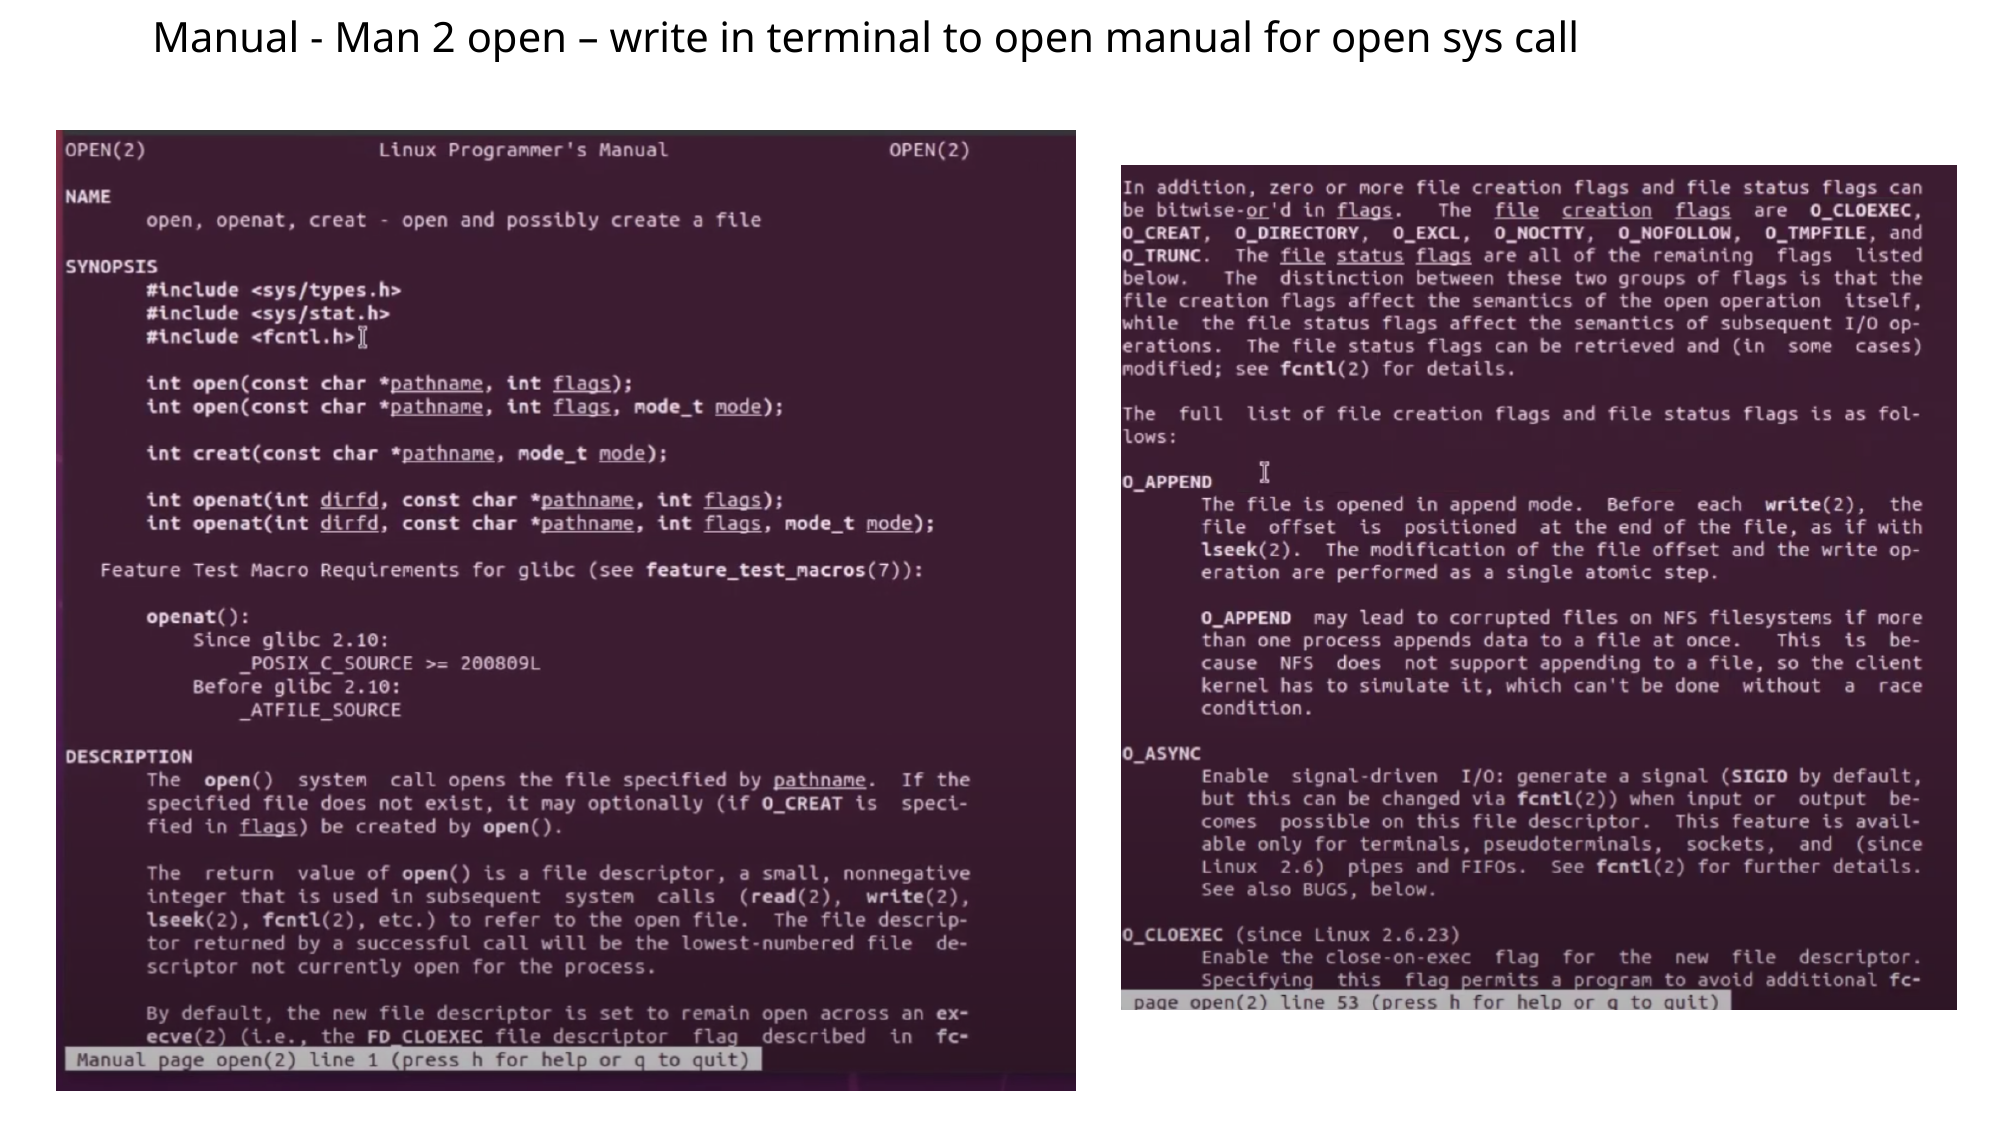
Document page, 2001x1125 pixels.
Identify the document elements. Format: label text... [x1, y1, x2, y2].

picture [55, 130, 1076, 1091]
picture [1120, 165, 1958, 1011]
title Manual - Man 2 open – write in terminal to open manual for open sys call [137, 17, 1863, 112]
